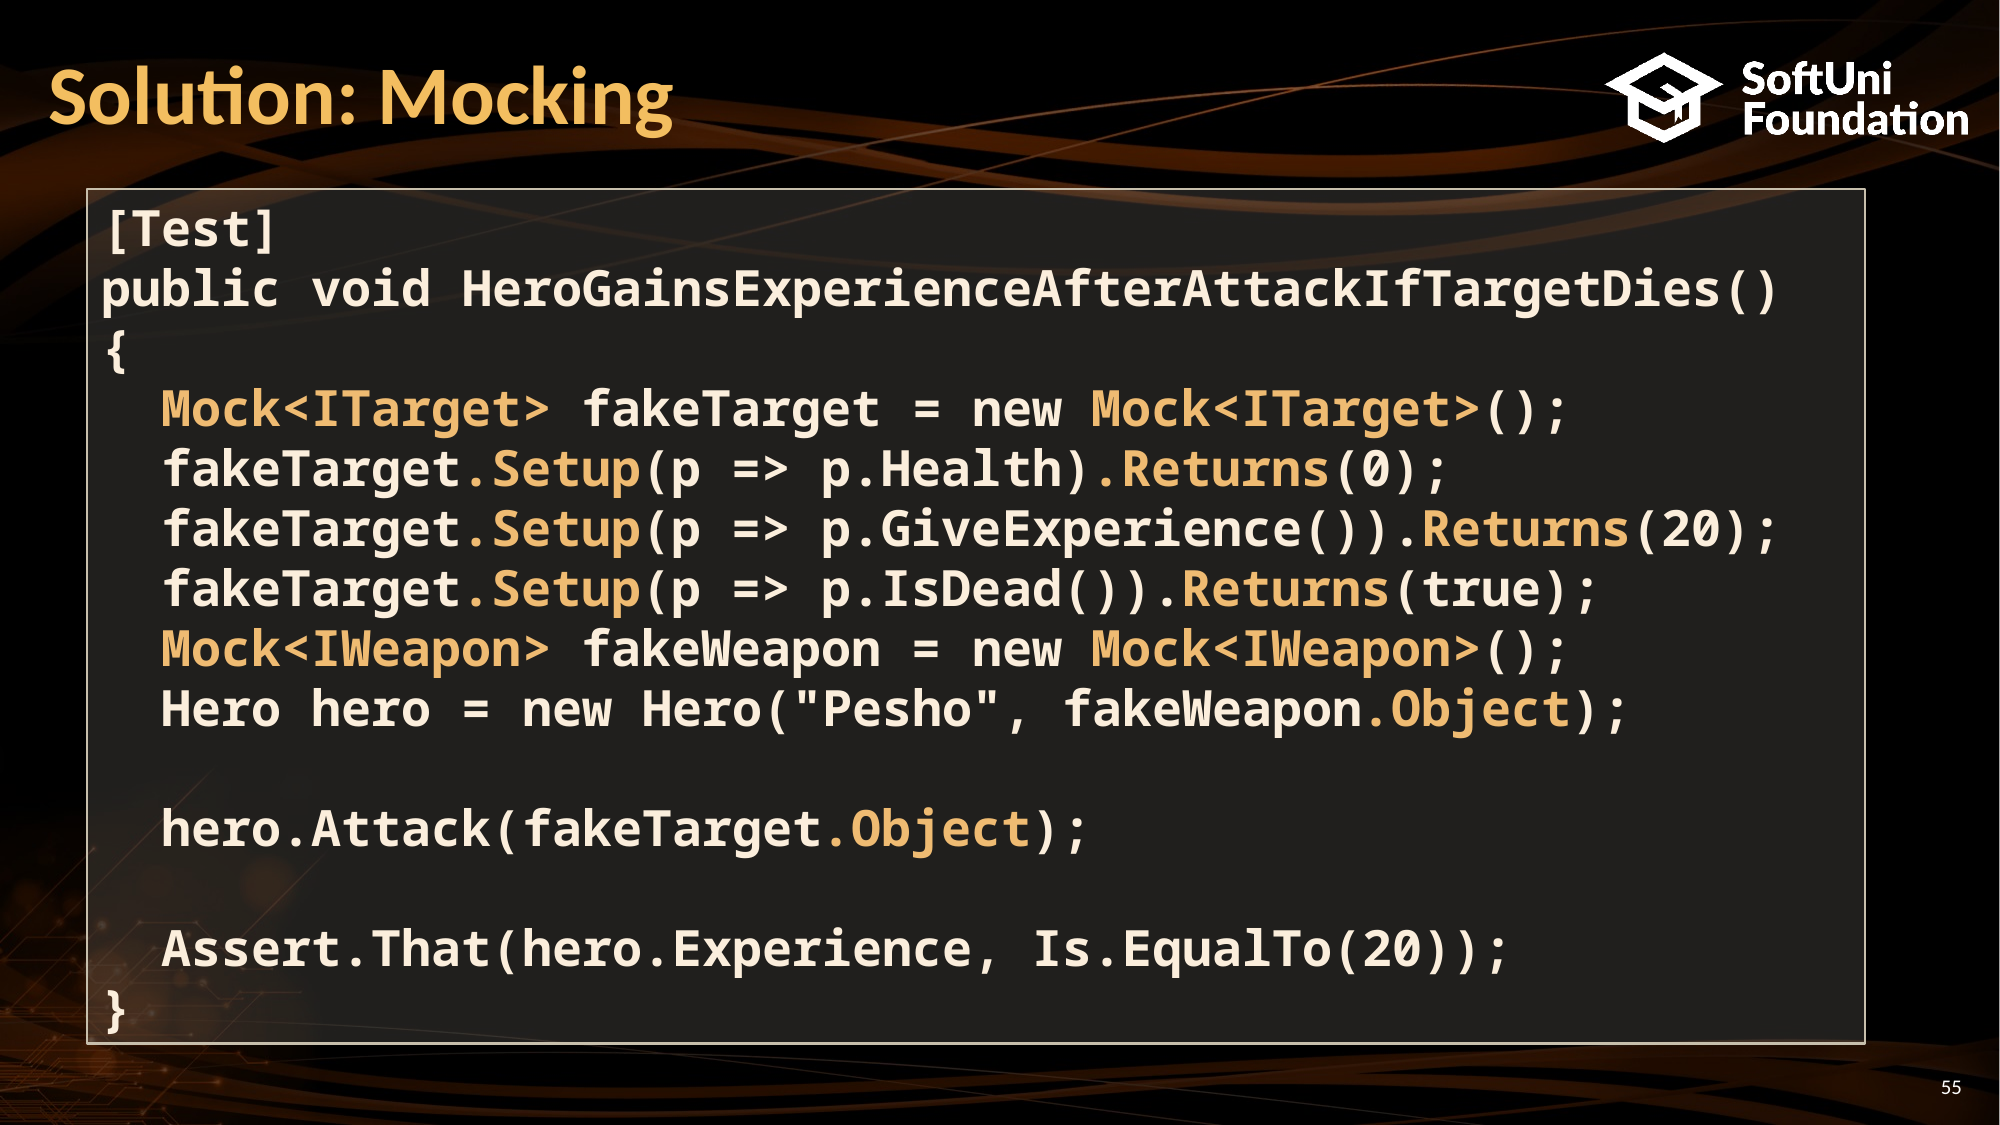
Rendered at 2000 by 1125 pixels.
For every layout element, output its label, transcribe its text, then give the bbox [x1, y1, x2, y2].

picture [0, 0, 2000, 1125]
slide_number 55 [1897, 1070, 1968, 1103]
title Solution: Mocking [30, 6, 1602, 189]
text_box [Test] public void HeroGainsExperienceAfterAttackIfTargetDies() { Mock<ITarget> fakeTarget = new Mock<ITarget>(); fakeTarget.Setup(p => p.Health).Returns(0); fakeTarget.Setup(p => p.GiveExperience()).Returns(20); fakeTarget.Setup(p => p.IsDead()).Returns(true); Mock<IWeapon> fakeWeapon = new Mock<IWeapon>(); Hero hero = new Hero("Pesho", fakeWeapon.Object); hero.Attack(fakeTarget.Object); Assert.That(hero.Experience, Is.EqualTo(20)); } [87, 188, 1866, 1044]
